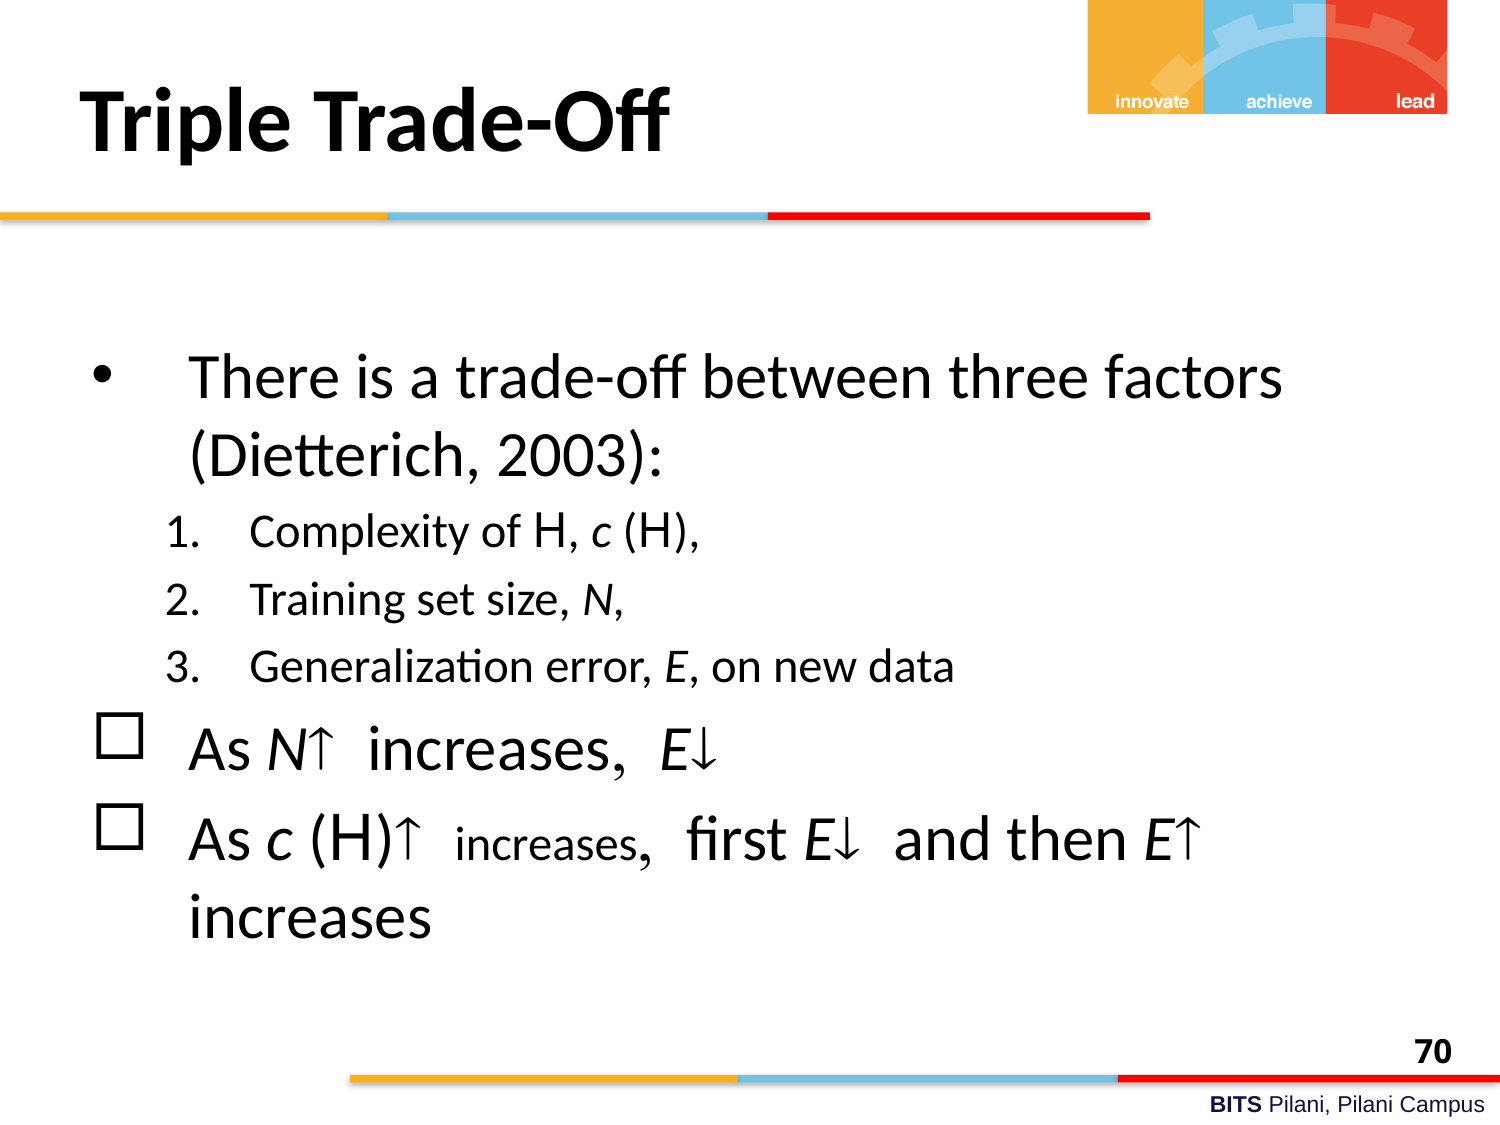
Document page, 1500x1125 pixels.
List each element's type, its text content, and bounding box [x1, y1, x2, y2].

picture [1087, 0, 1448, 114]
slide_number 70 [1399, 1023, 1500, 1072]
title Triple Trade-Off [64, 13, 1069, 217]
list There is a trade-off between three factors (Dietterich, 2003): Complexity of H, c (H), Training set size, N, Generalization error, E, on new data As N­ increases, E¯ As c (H)­ increases, first E¯ and then E­ increases [76, 326, 1427, 964]
